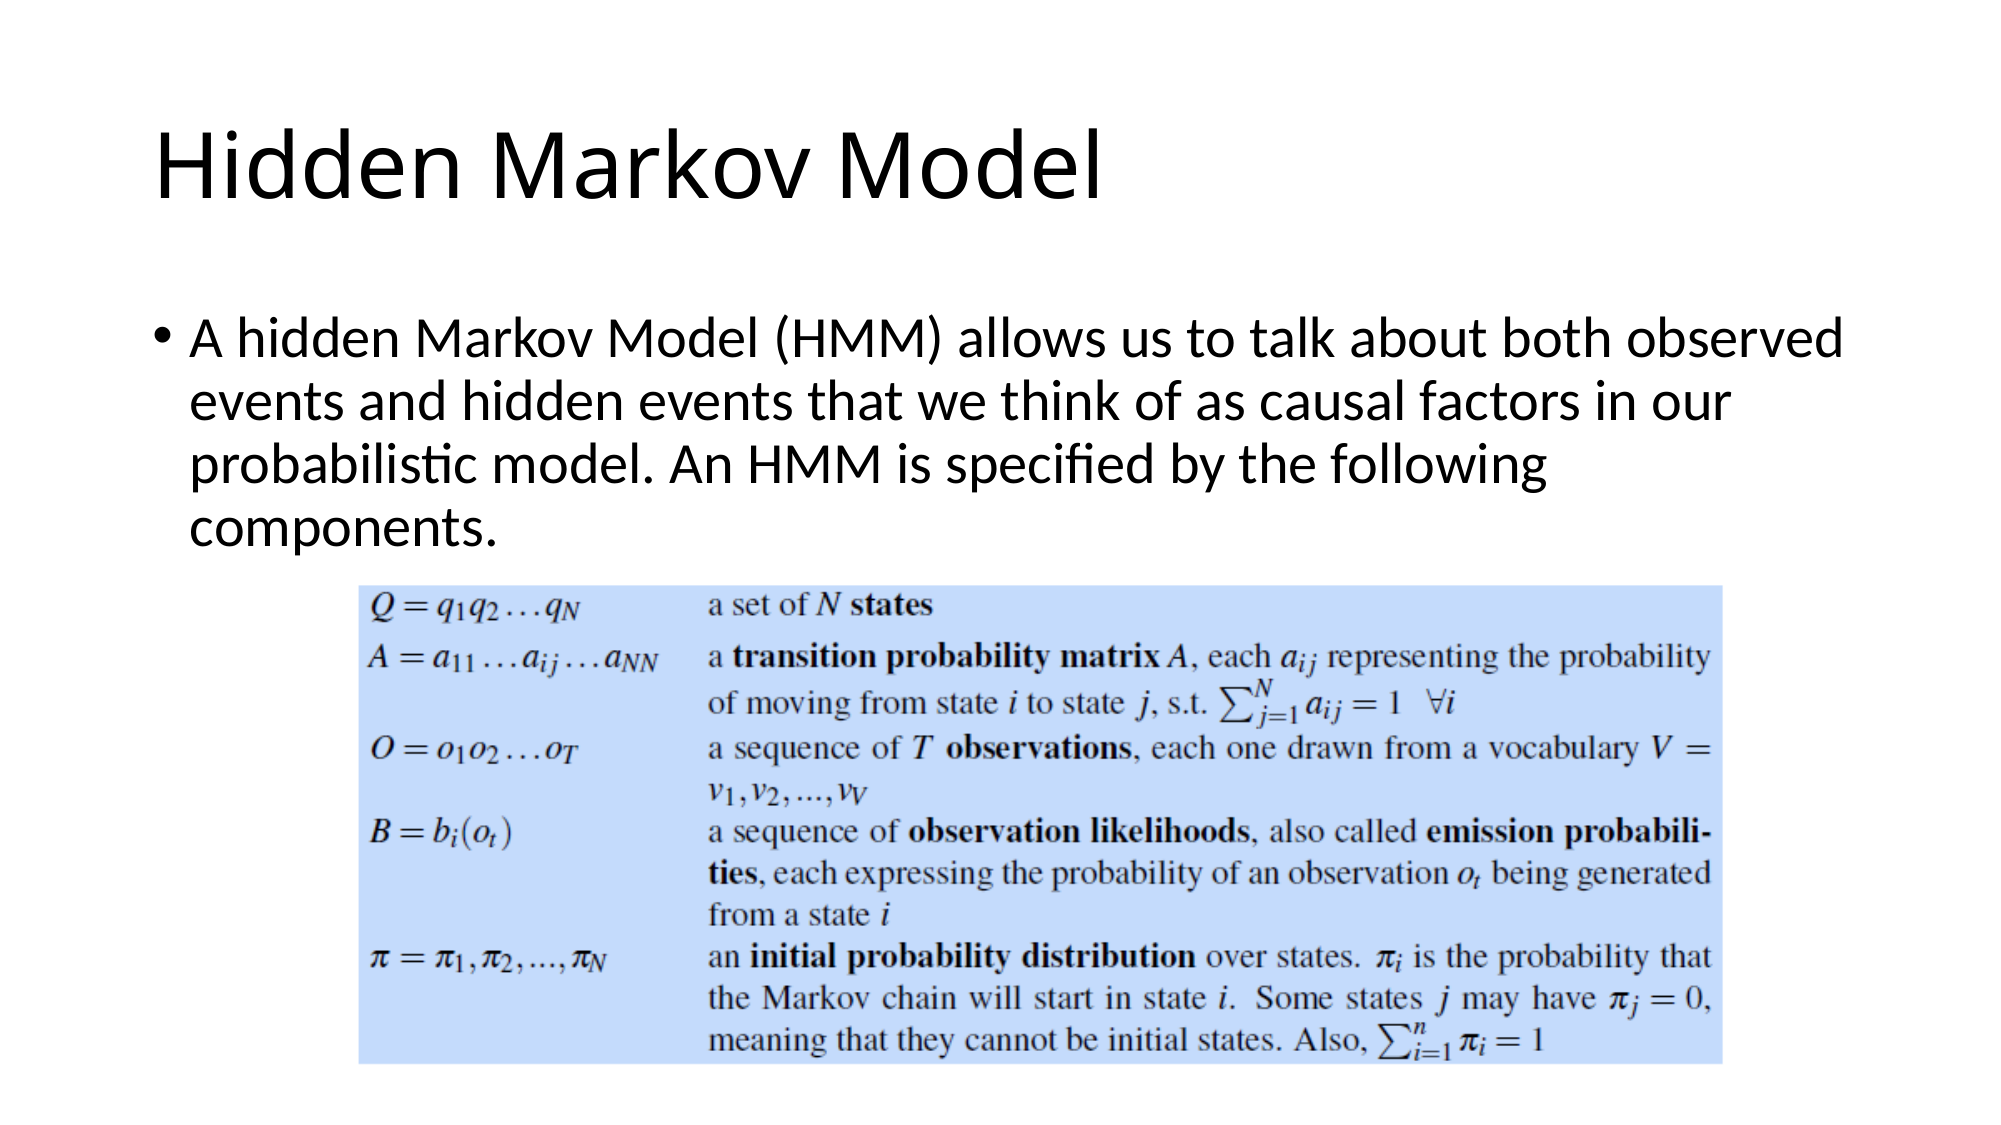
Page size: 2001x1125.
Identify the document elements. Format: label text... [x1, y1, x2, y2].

list A hidden Markov Model (HMM) allows us to talk about both observed events and hidden events that we think of as causal factors in our probabilistic model. An HMM is specified by the following components. [137, 299, 1863, 1014]
picture [354, 579, 1733, 1066]
title Hidden Markov Model [137, 59, 1863, 278]
